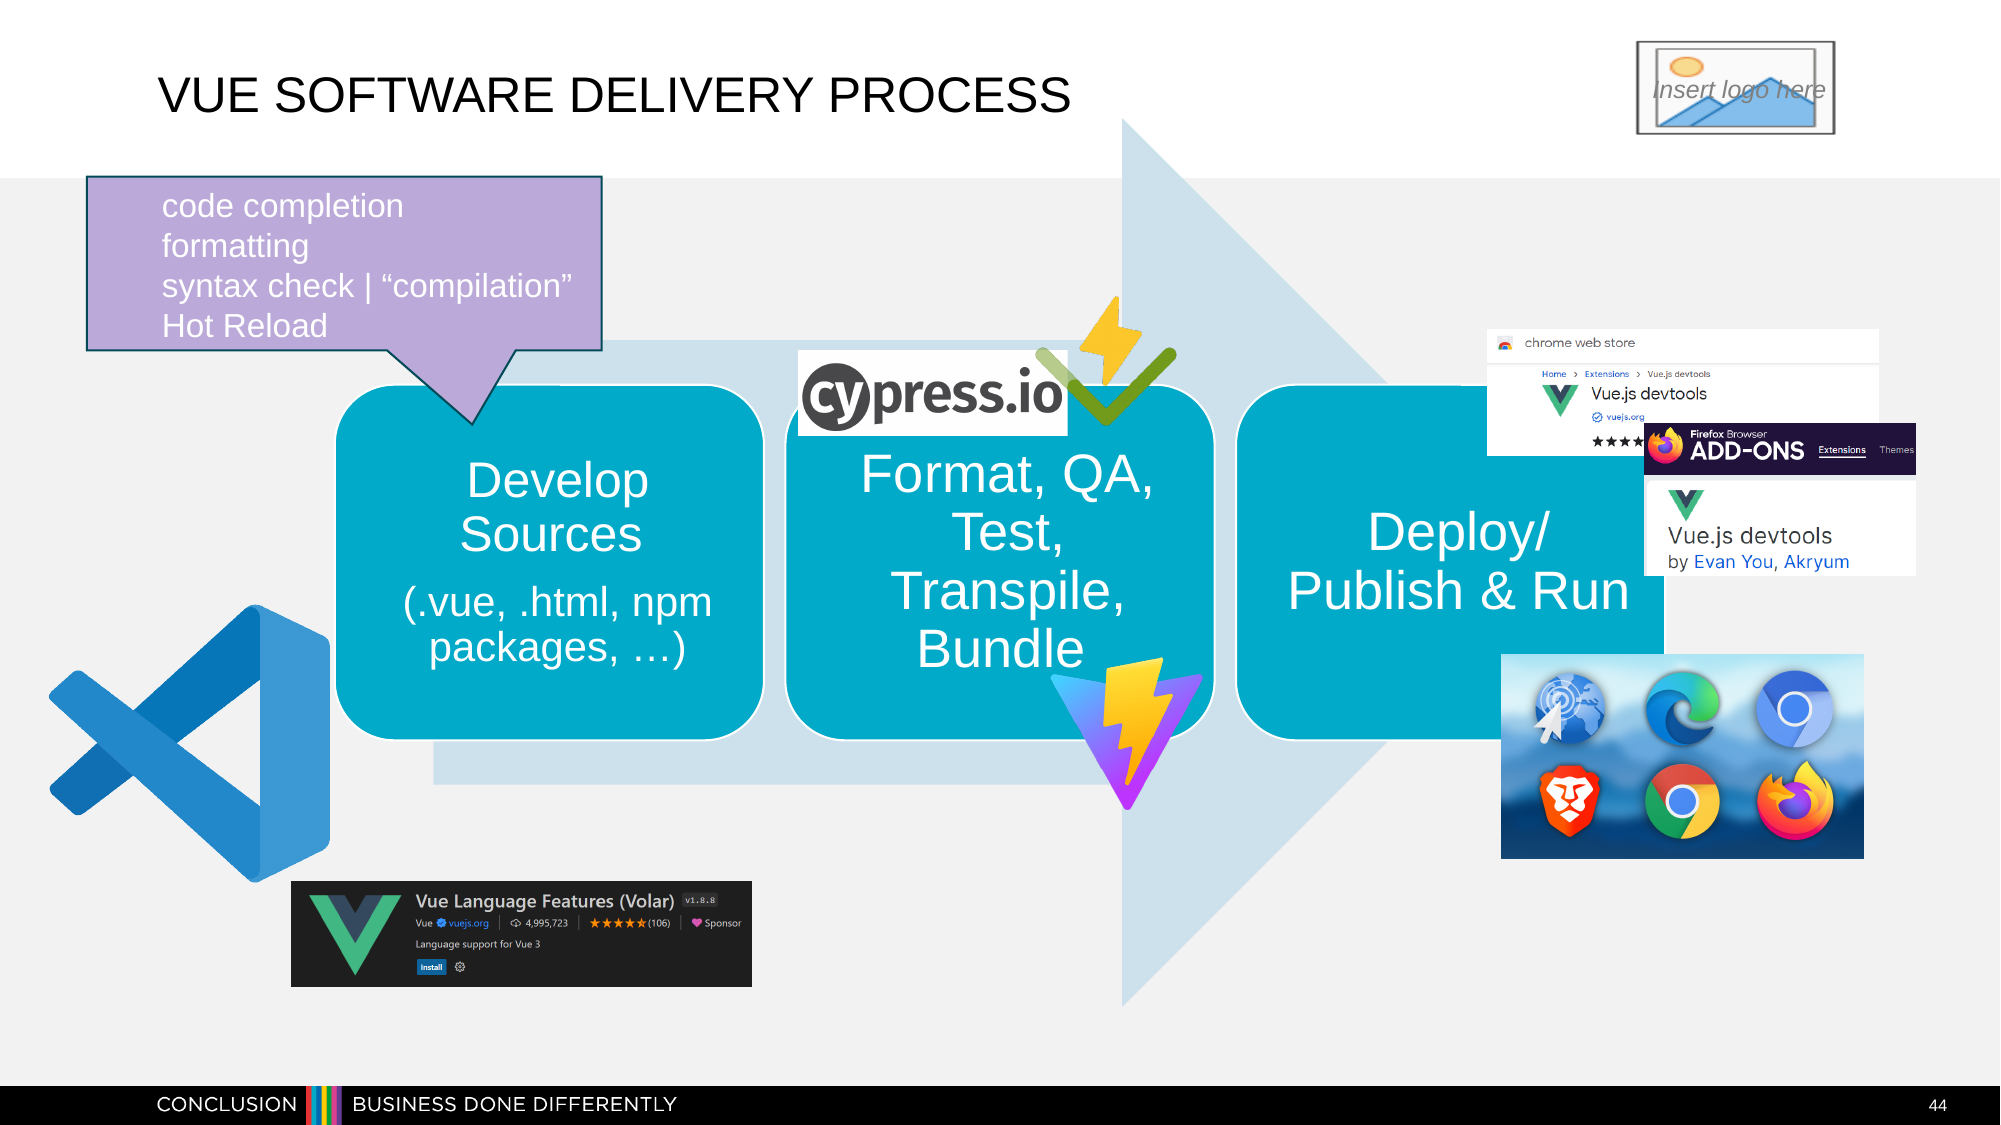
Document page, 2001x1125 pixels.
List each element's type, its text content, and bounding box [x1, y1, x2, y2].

slide_number 44 [1915, 1094, 1948, 1119]
picture [1630, 37, 1843, 139]
picture [798, 282, 1182, 436]
picture [1050, 657, 1203, 810]
picture [318, 1086, 2000, 1125]
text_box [333, 117, 1667, 1007]
picture [1501, 654, 1864, 859]
picture [1486, 329, 1916, 576]
picture [0, 1086, 315, 1125]
title Vue Software Delivery process [157, 74, 1404, 114]
text_box code completion formatting syntax check | “compilation” Hot Reload [85, 175, 333, 352]
picture [46, 600, 752, 987]
